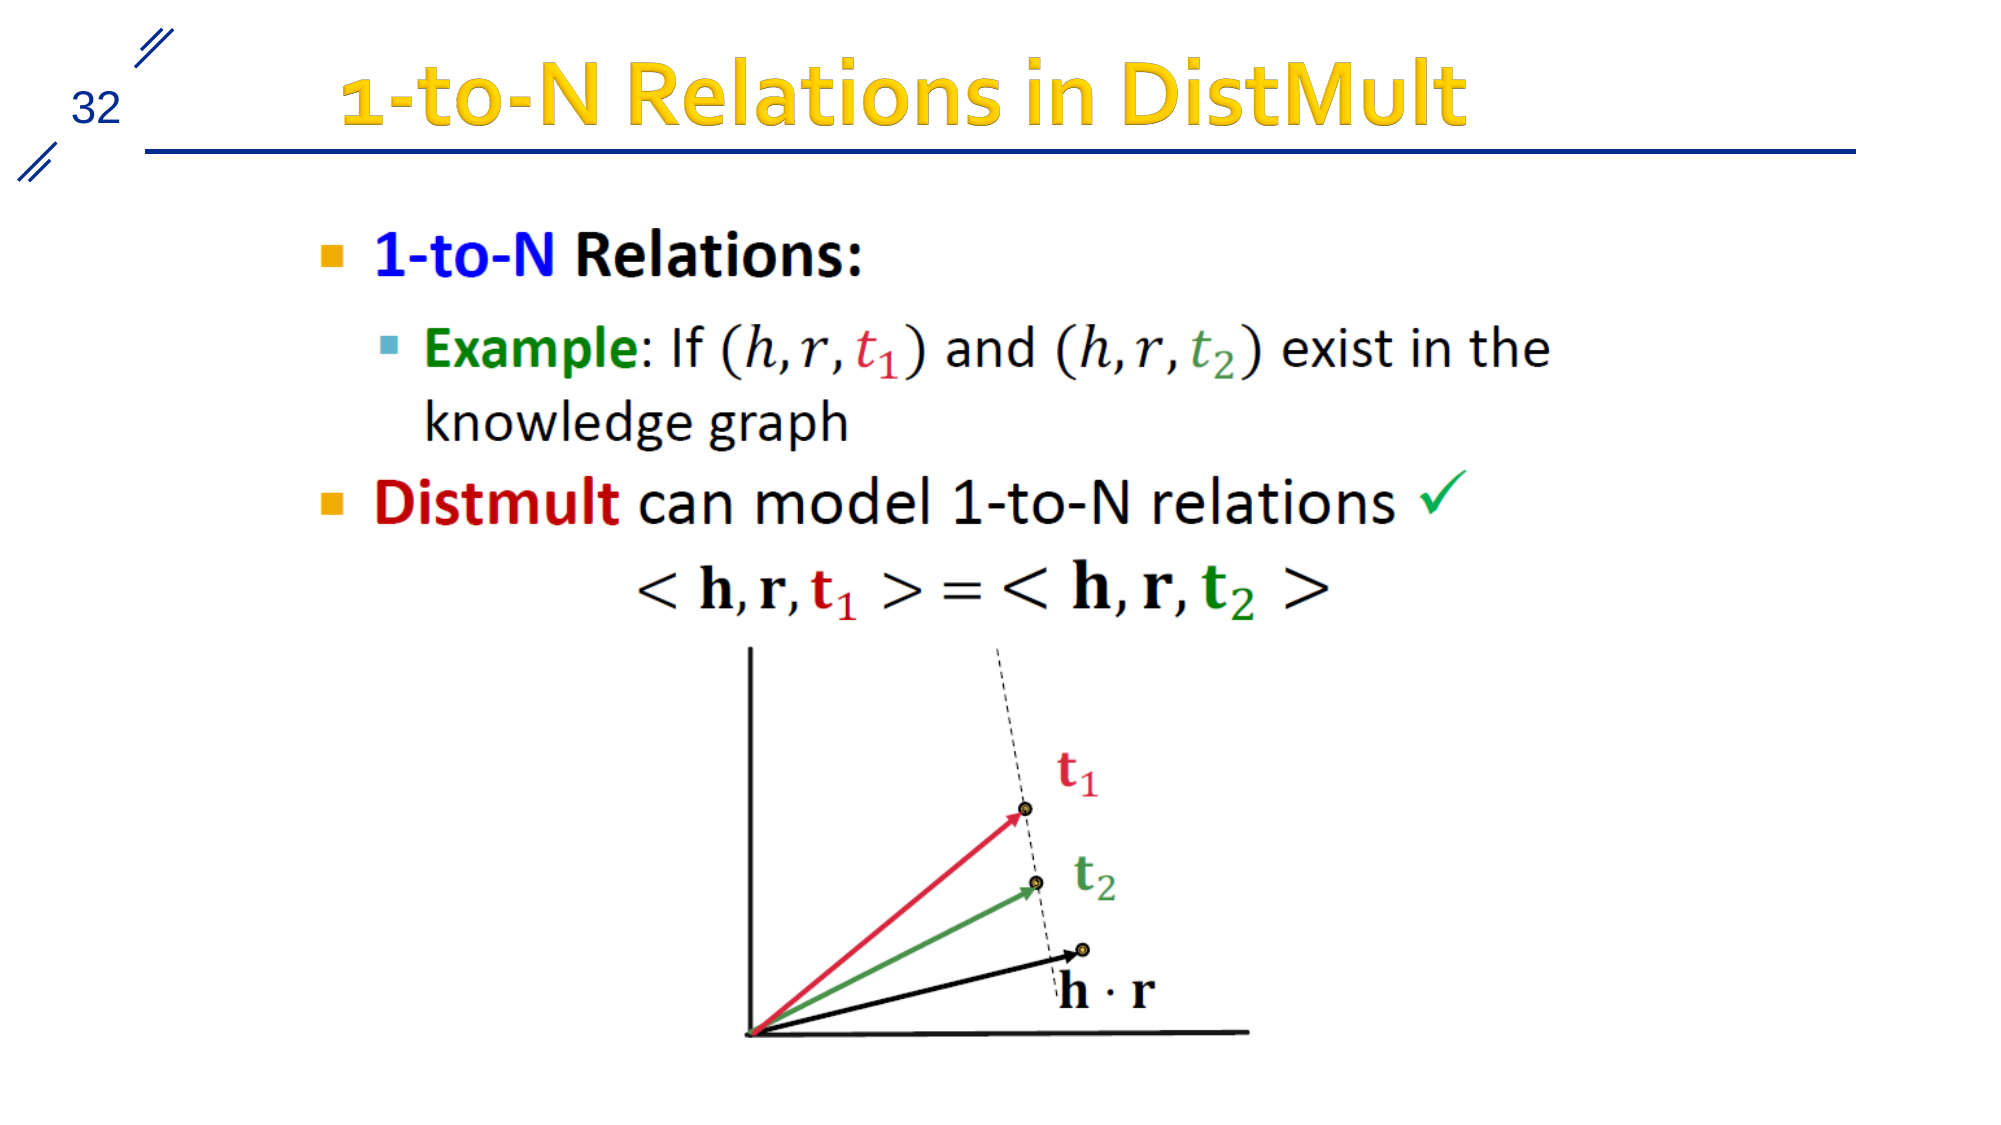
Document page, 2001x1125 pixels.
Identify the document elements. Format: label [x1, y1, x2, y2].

picture [342, 56, 1467, 127]
picture [305, 201, 1575, 1086]
